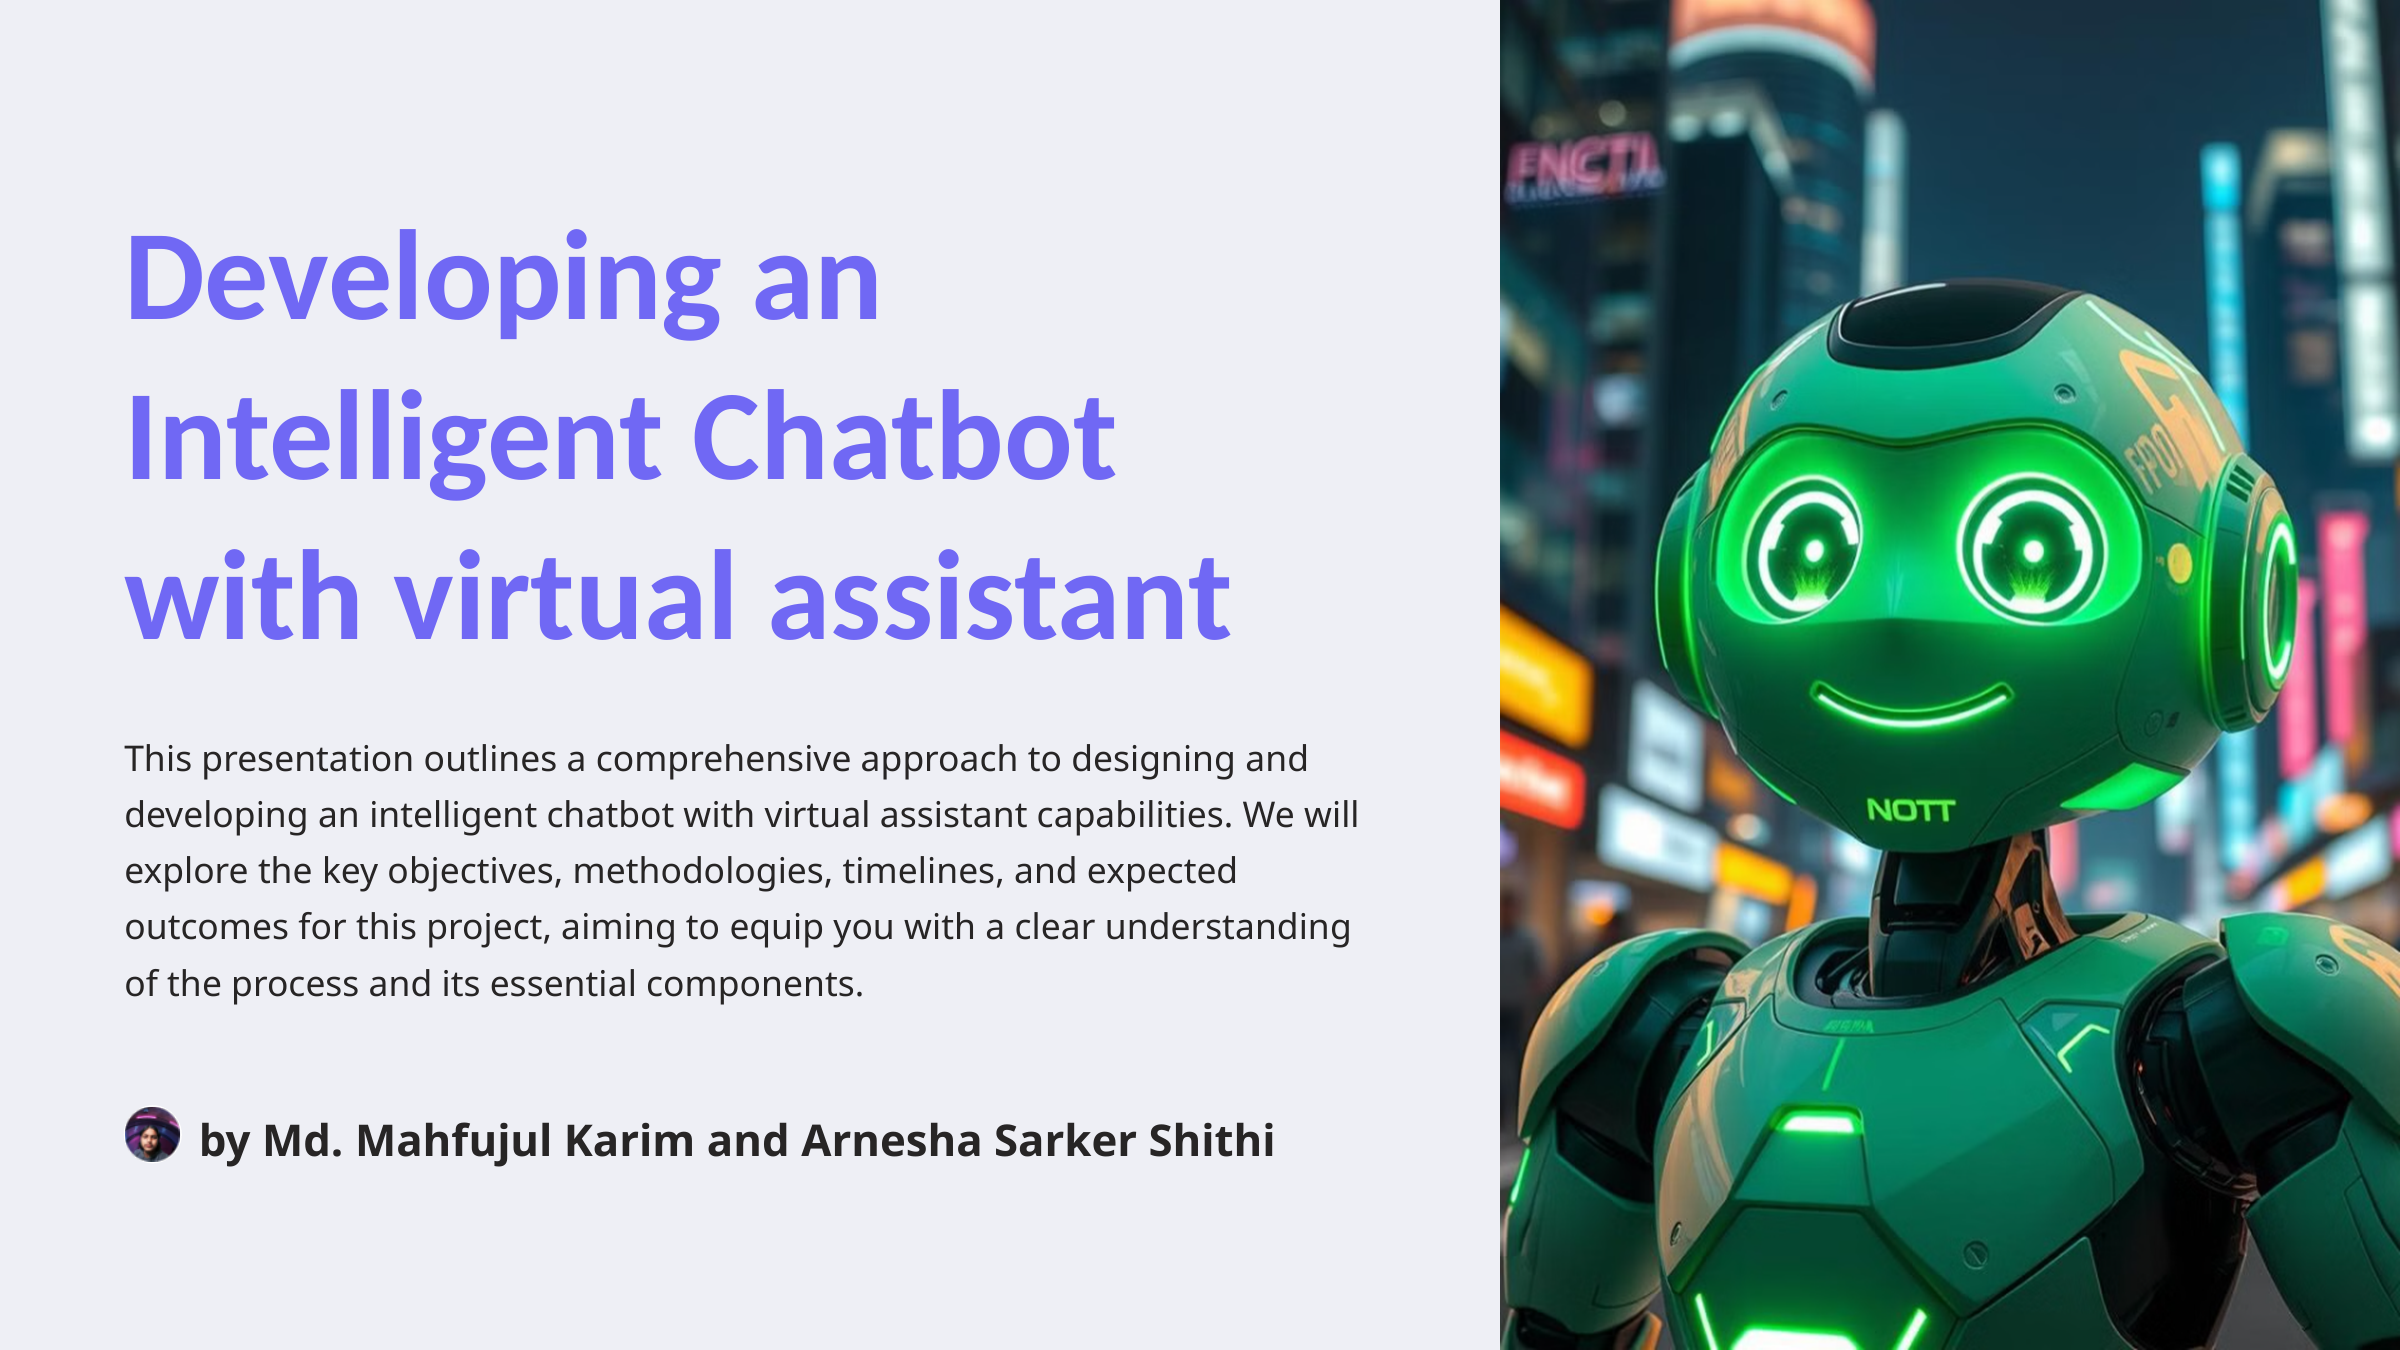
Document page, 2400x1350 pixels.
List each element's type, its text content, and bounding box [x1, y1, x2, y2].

picture [1499, 0, 2400, 1350]
text_box by Md. Mahfujul Karim and Arnesha Sarker Shithi [198, 1103, 1327, 1166]
text_box Developing an Intelligent Chatbot with virtual assistant [124, 184, 1376, 669]
text_box This presentation outlines a comprehensive approach to designing and developing an intelligent chatbot with virtual assistant capabilities. We will explore the key objectives, methodologies, timelines, and expected outcomes for this project, aiming to equip you with a clear understanding of the process and its essential components. [124, 721, 1376, 1064]
picture [125, 1107, 180, 1162]
